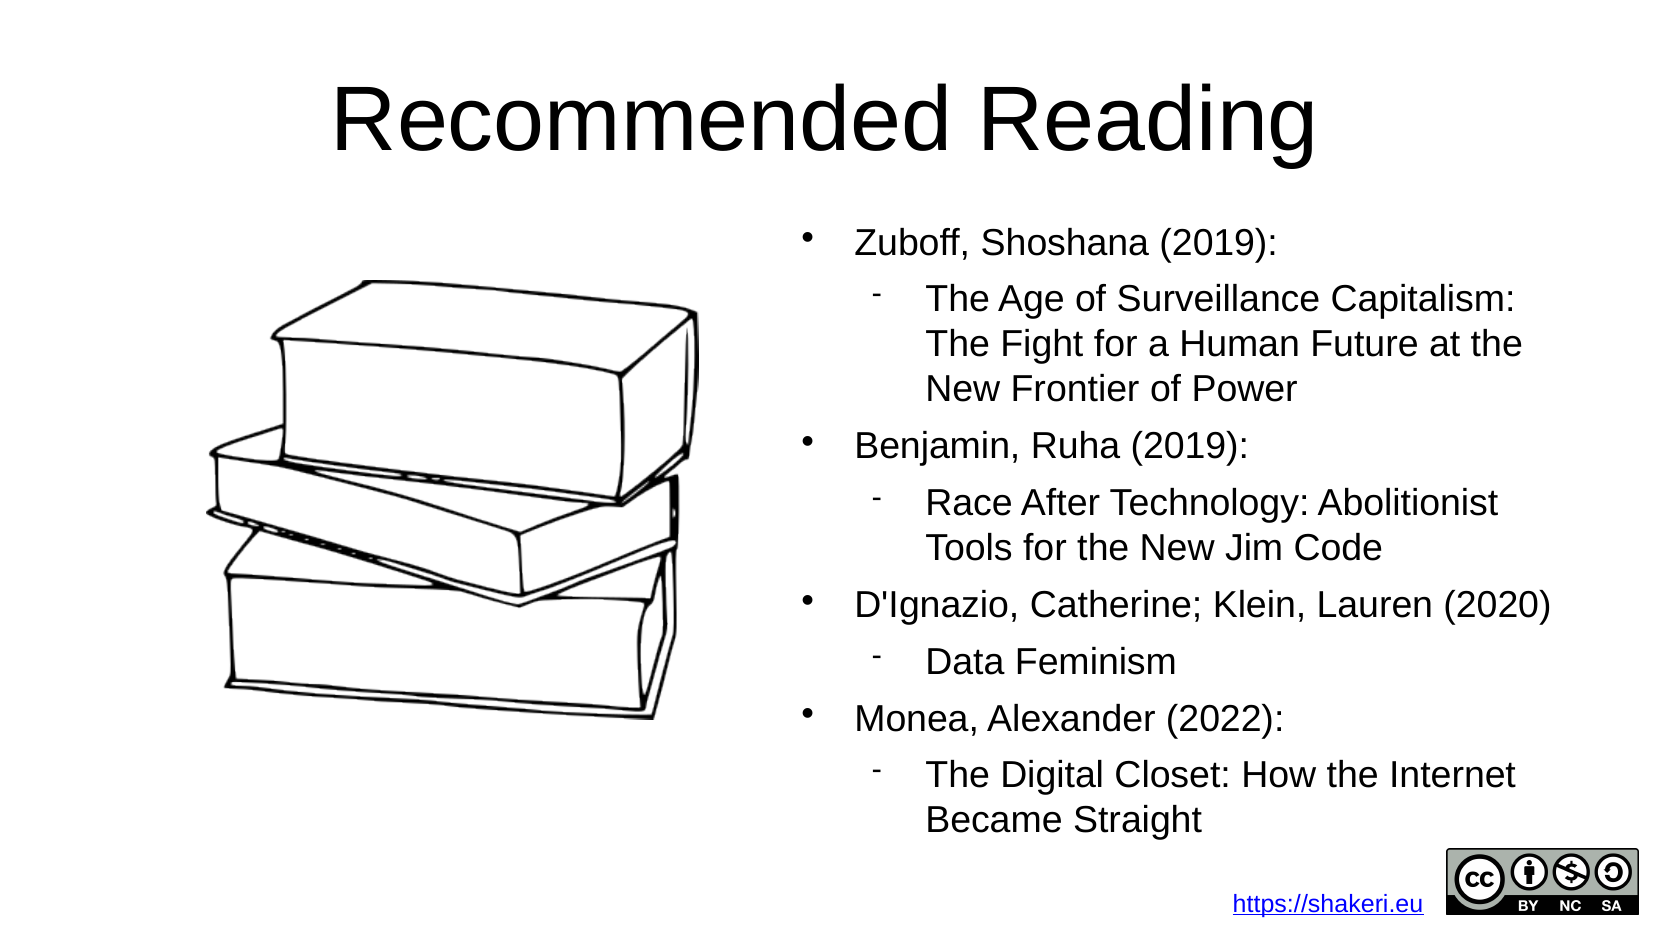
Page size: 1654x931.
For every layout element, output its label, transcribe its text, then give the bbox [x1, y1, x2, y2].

picture [206, 280, 699, 720]
list Zuboff, Shoshana (2019): The Age of Surveillance Capitalism: The Fight for a Human Future at the New Frontier of Power Benjamin, Ruha (2019): Race After Technology: Abolitionist Tools for the New Jim Code D'Ignazio, Catherine; Klein, Lauren (2020) Data Feminism Monea, Alexander (2022): The Digital Closet: How the Internet Became Straight [783, 217, 1570, 931]
picture [1446, 848, 1639, 916]
text_box https://shakeri.eu [1217, 879, 1447, 931]
title Recommended Reading [82, 37, 1569, 191]
